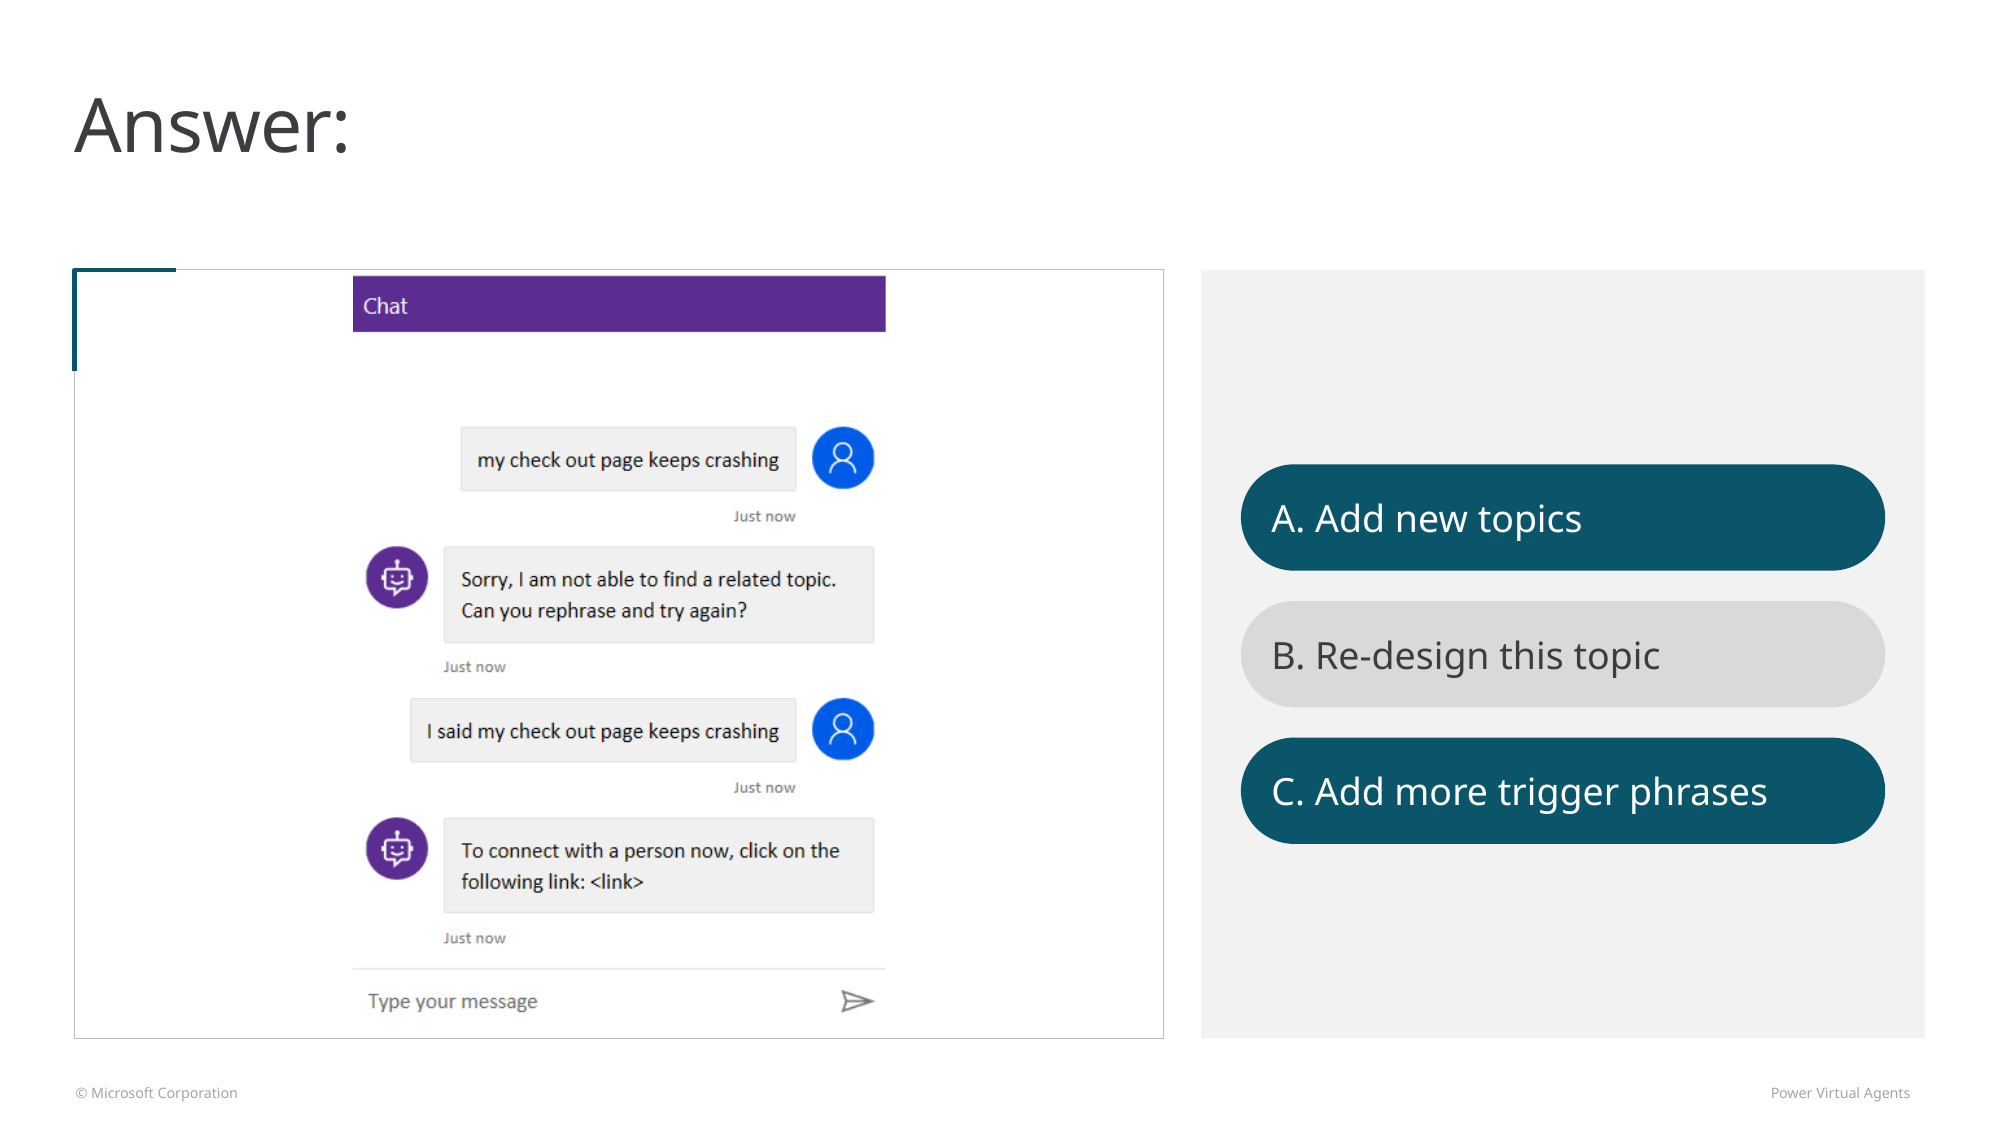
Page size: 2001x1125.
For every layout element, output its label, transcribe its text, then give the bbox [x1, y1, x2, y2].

picture [352, 275, 886, 1033]
text_box [74, 269, 177, 372]
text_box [1240, 464, 1886, 845]
text_box [1201, 269, 1926, 1039]
text_box [74, 269, 1165, 1039]
title Answer: [74, 101, 1930, 168]
